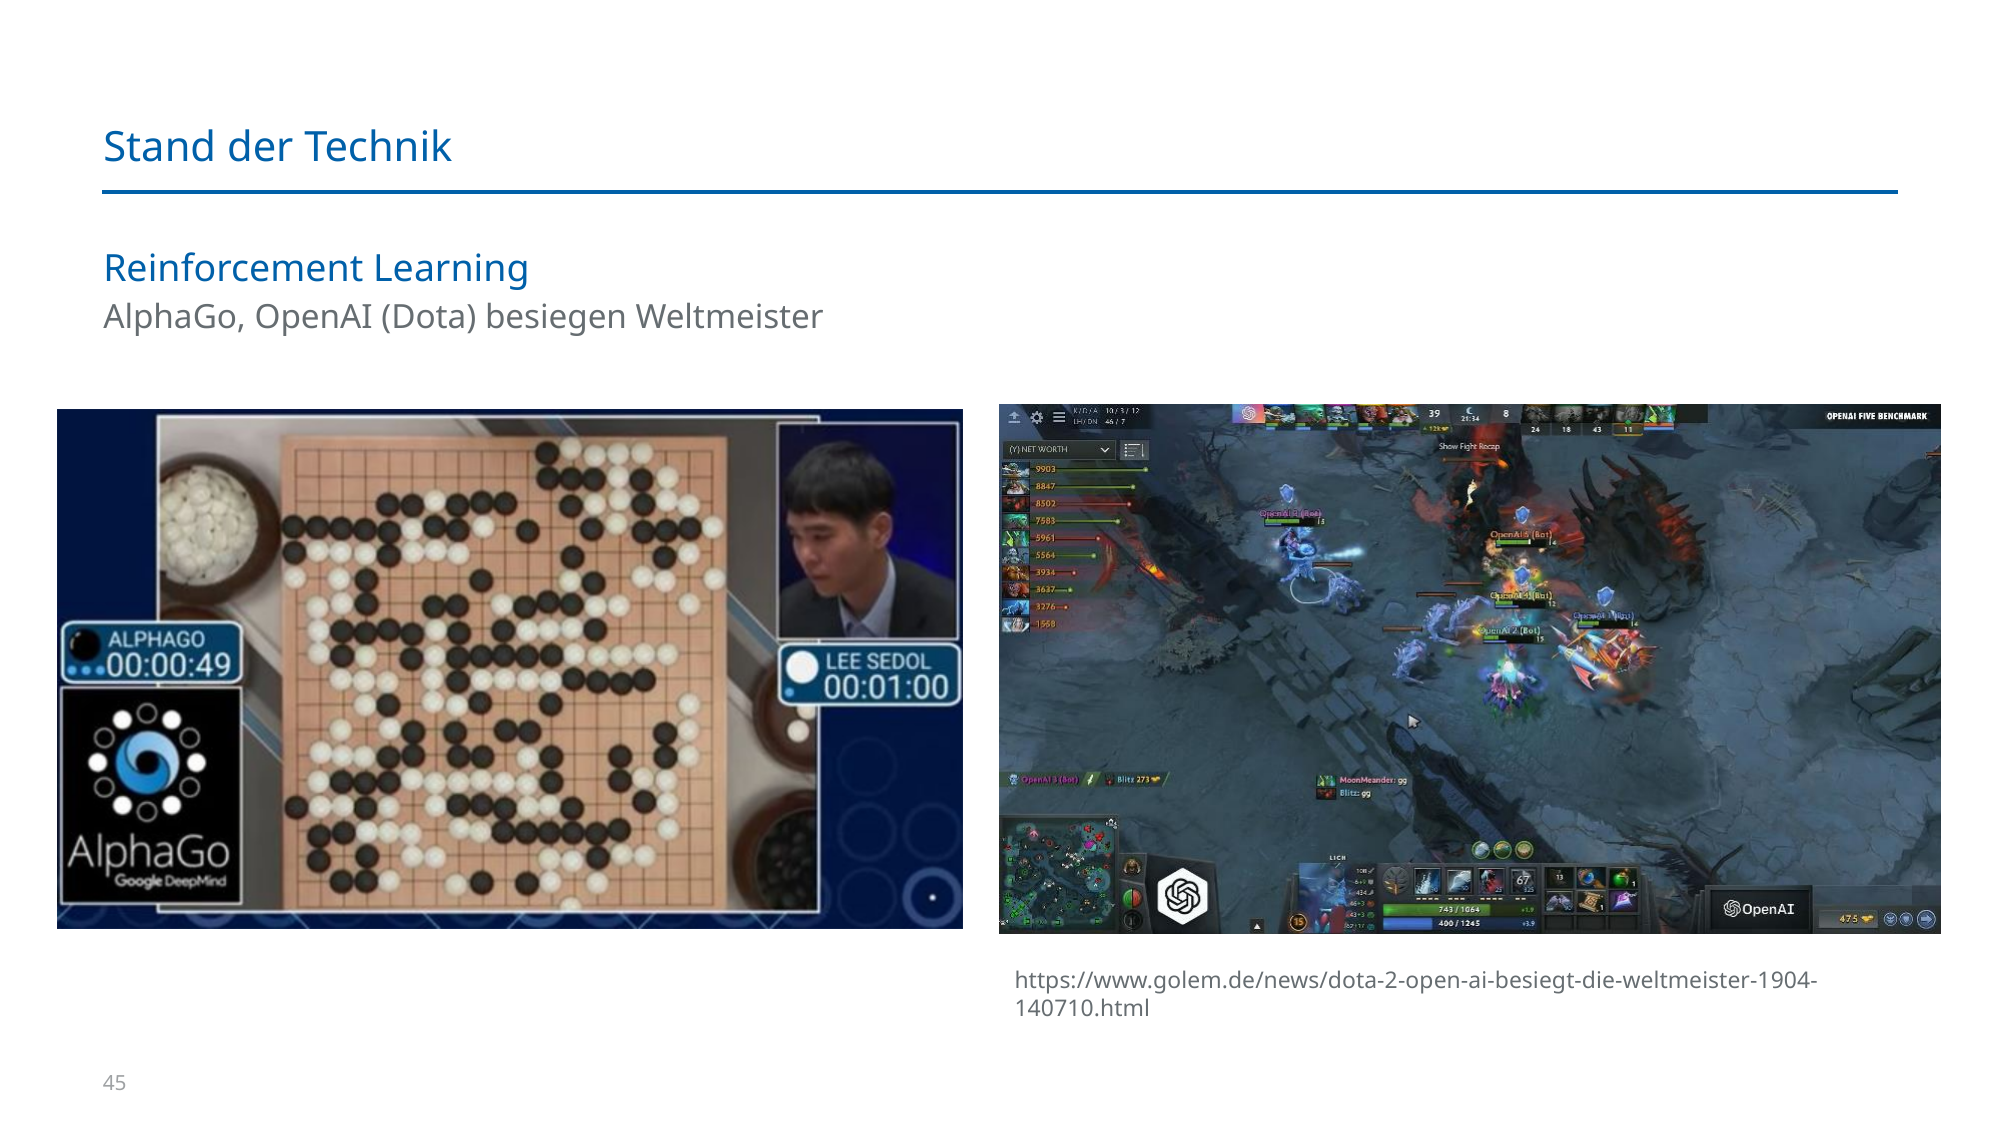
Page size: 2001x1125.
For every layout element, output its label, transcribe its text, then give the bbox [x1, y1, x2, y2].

list Reinforcement Learning AlphaGo, OpenAI (Dota) besiegen Weltmeister [103, 243, 1948, 905]
slide_number 45 [102, 1065, 182, 1089]
picture [999, 404, 1941, 934]
list Stand der Technik [103, 116, 1898, 173]
picture [52, 404, 968, 934]
text_box https://www.golem.de/news/dota-2-open-ai-besiegt-die-weltmeister-1904-140710.html [999, 958, 1898, 1029]
